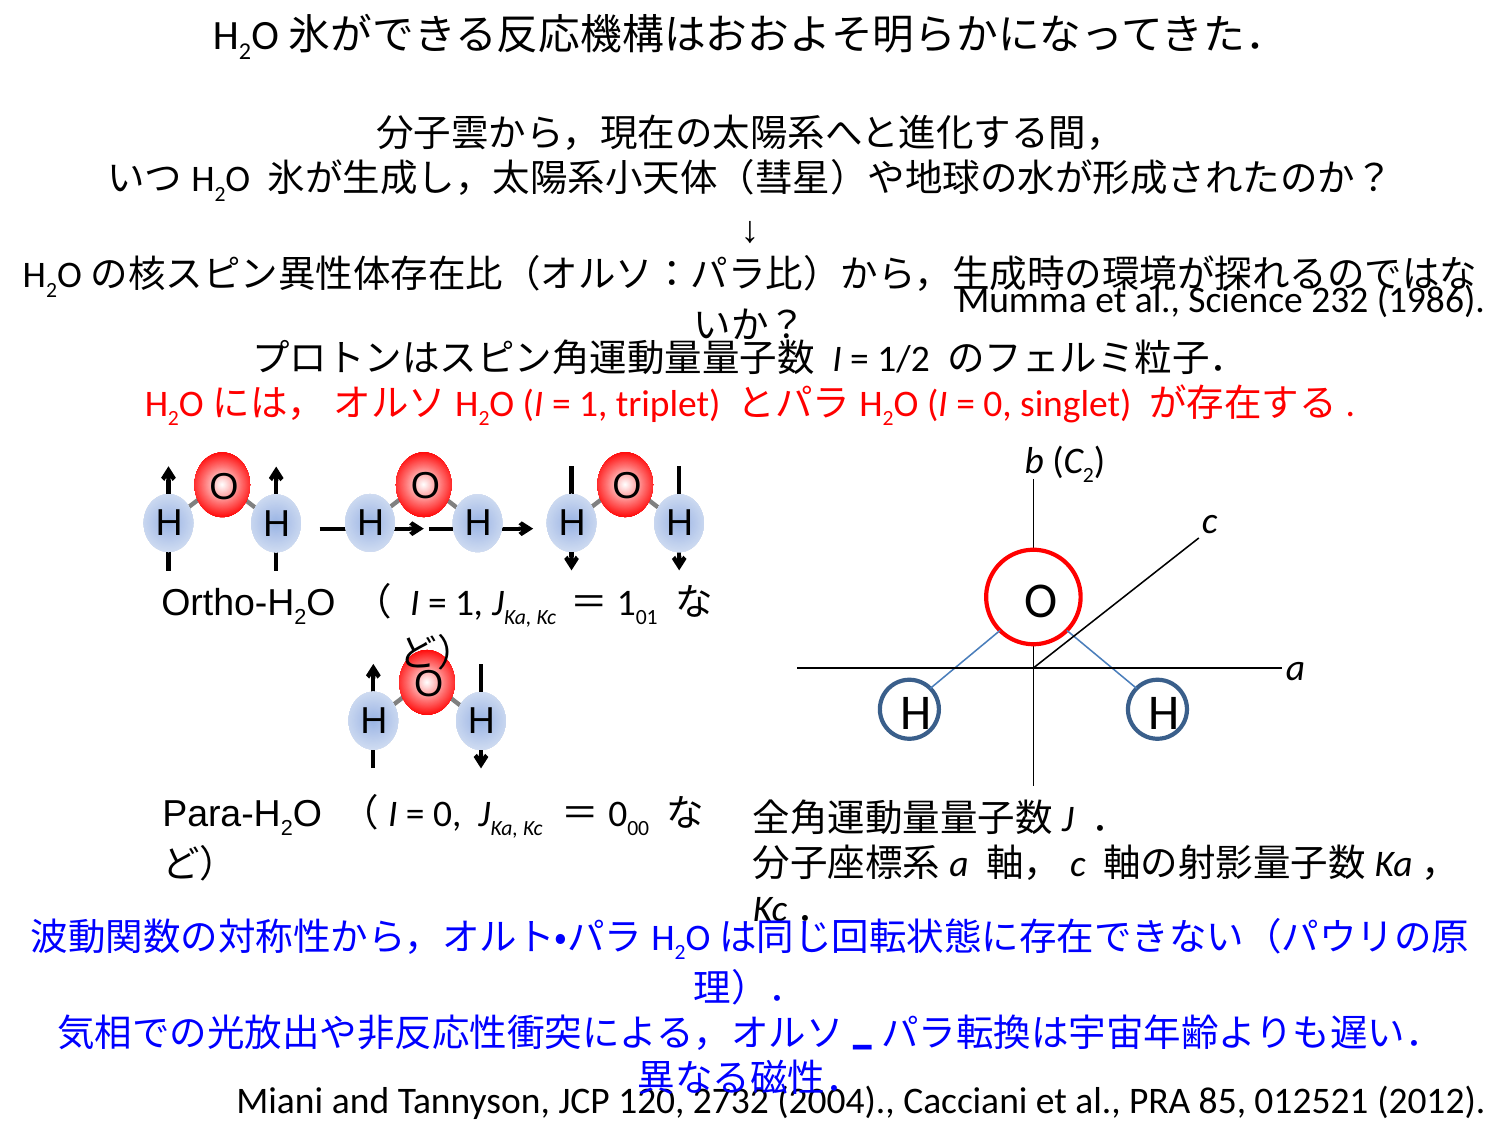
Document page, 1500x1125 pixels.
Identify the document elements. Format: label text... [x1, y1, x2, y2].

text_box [0, 904, 1500, 1125]
text_box H2O氷ができる反応機構はおおよそ明らかになってきた． 分子雲から，現在の太陽系へと進化する間， いつH2O 氷が生成し，太陽系小天体（彗星）や地球の水が形成されたのか？ ↓ H2Oの核スピン異性体存在比（オルソ：パラ比）から，生成時の環境が探れるのではないか？ [0, 0, 1500, 324]
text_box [0, 325, 1500, 894]
text_box Mumma et al., Science 232 (1986). [818, 267, 1500, 325]
